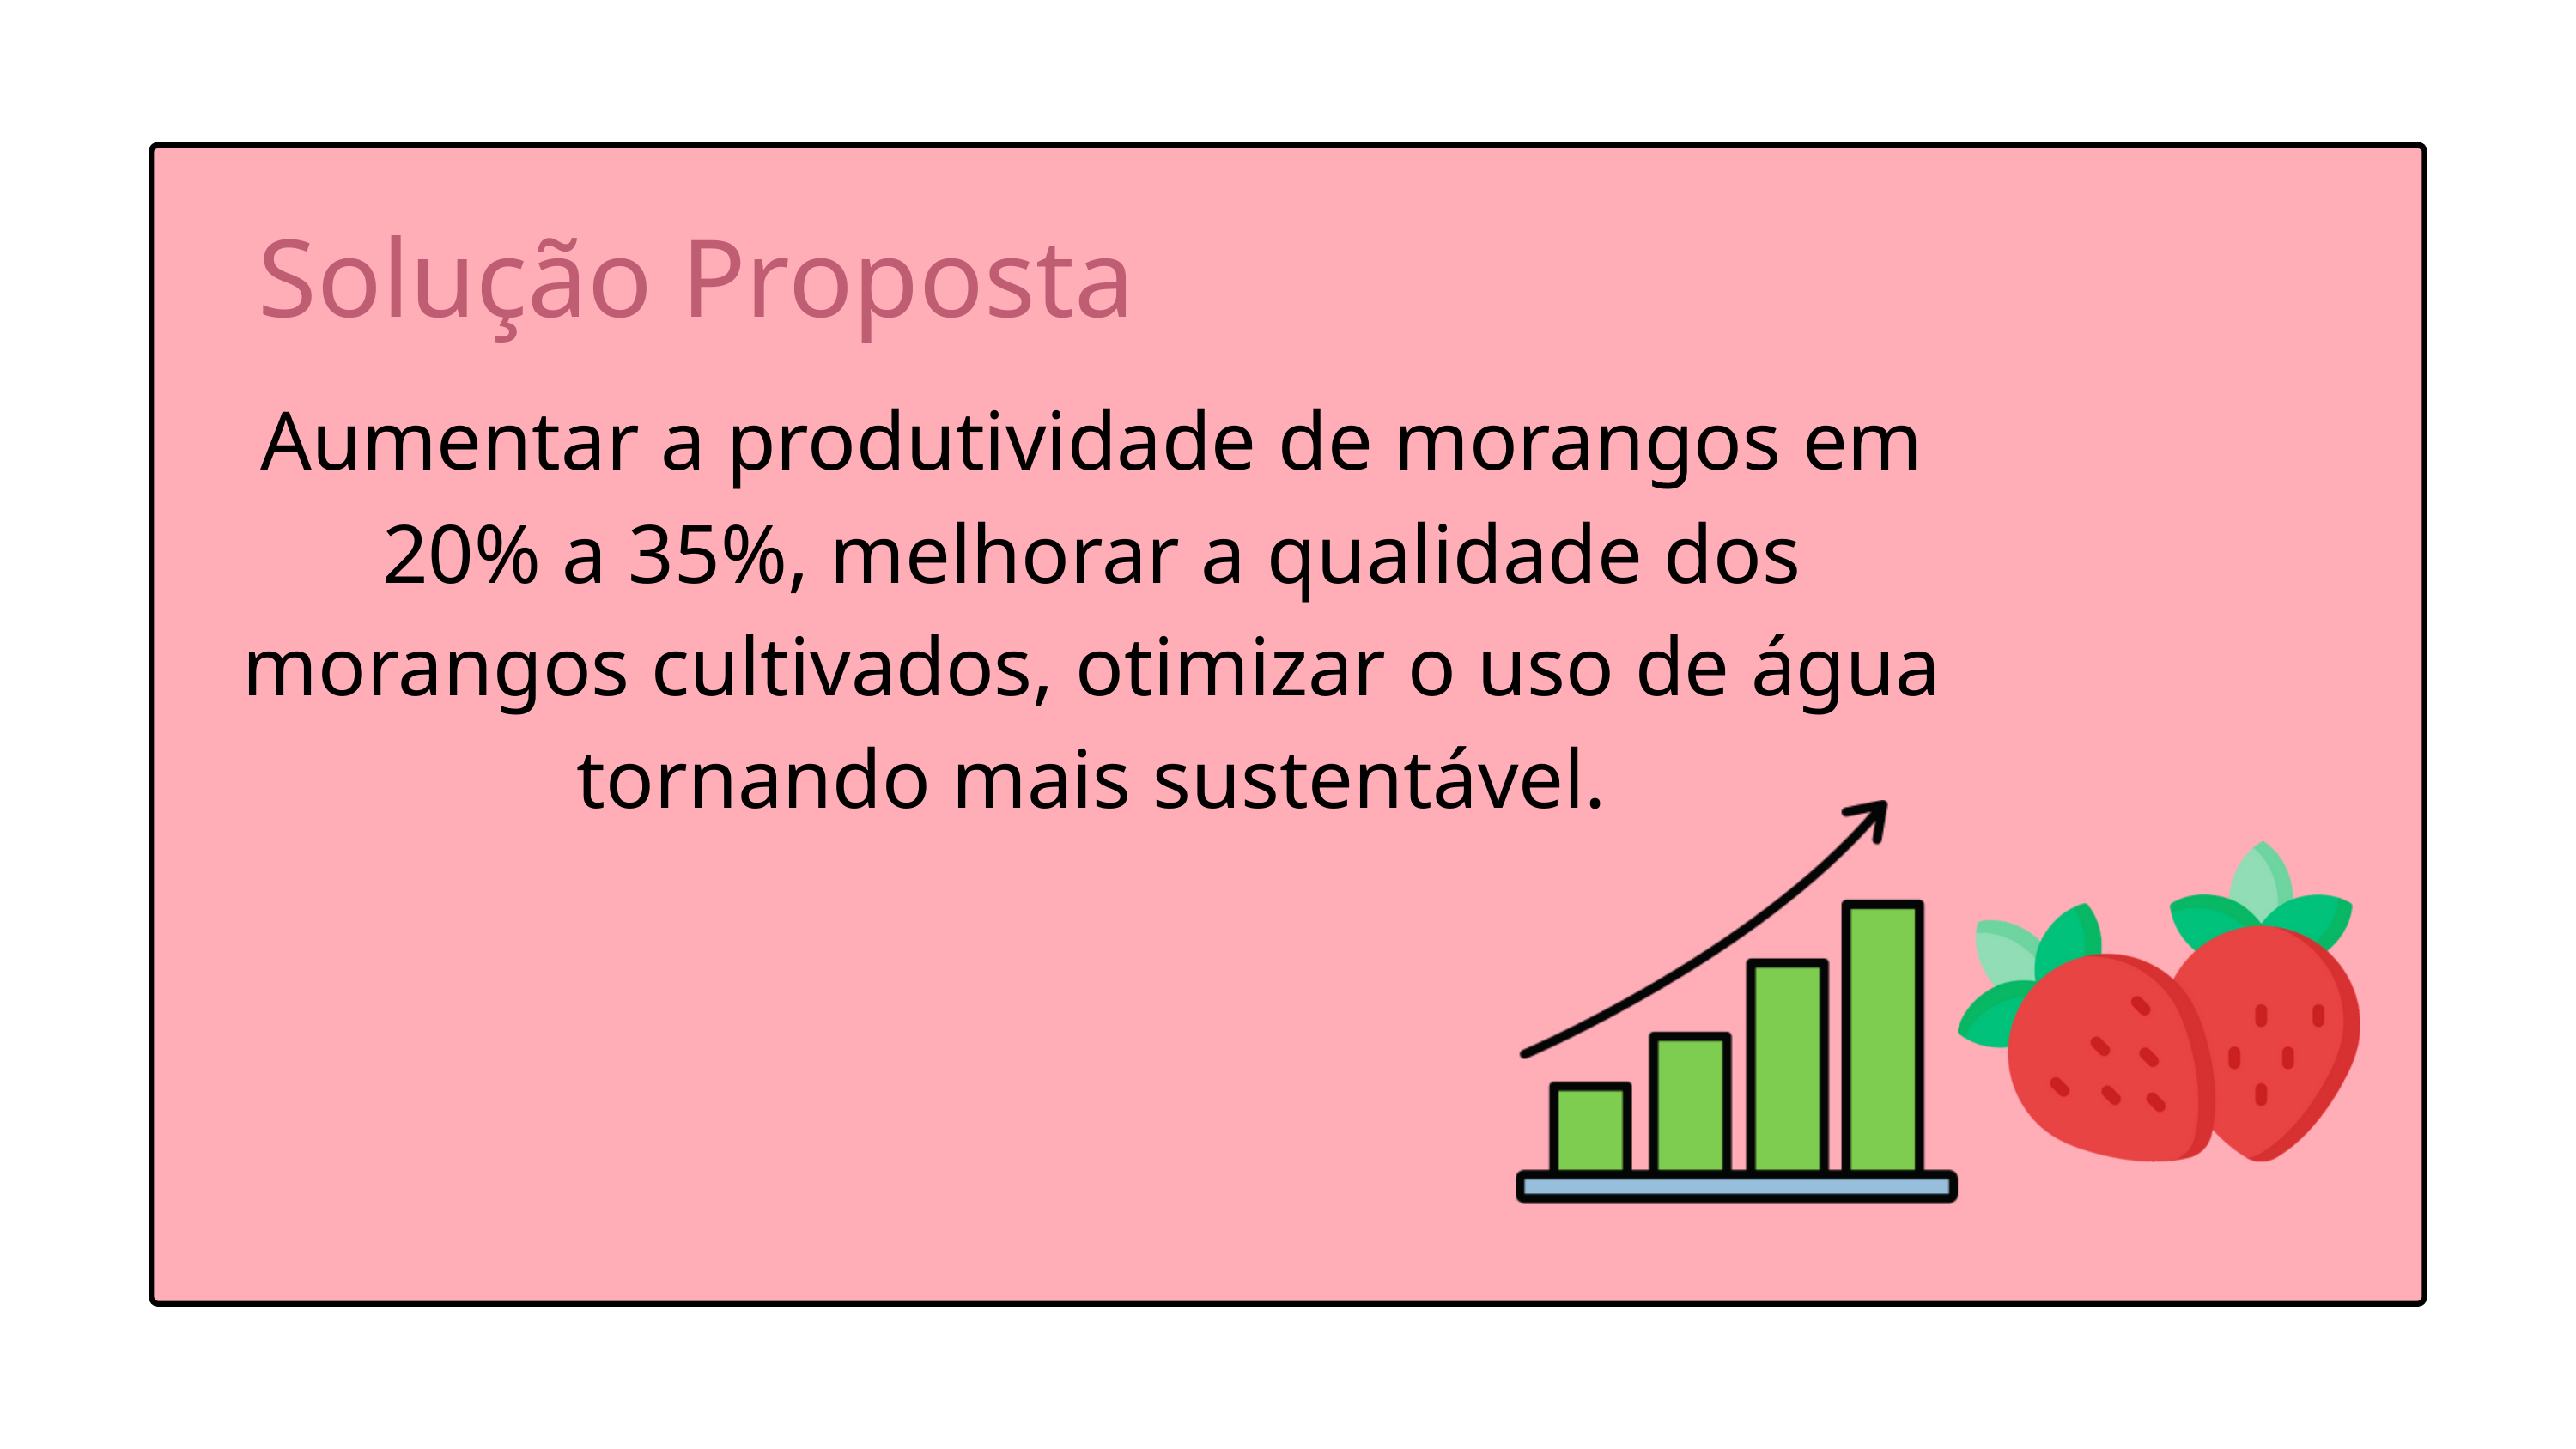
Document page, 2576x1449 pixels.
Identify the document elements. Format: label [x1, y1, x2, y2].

text_box [151, 144, 2425, 1304]
